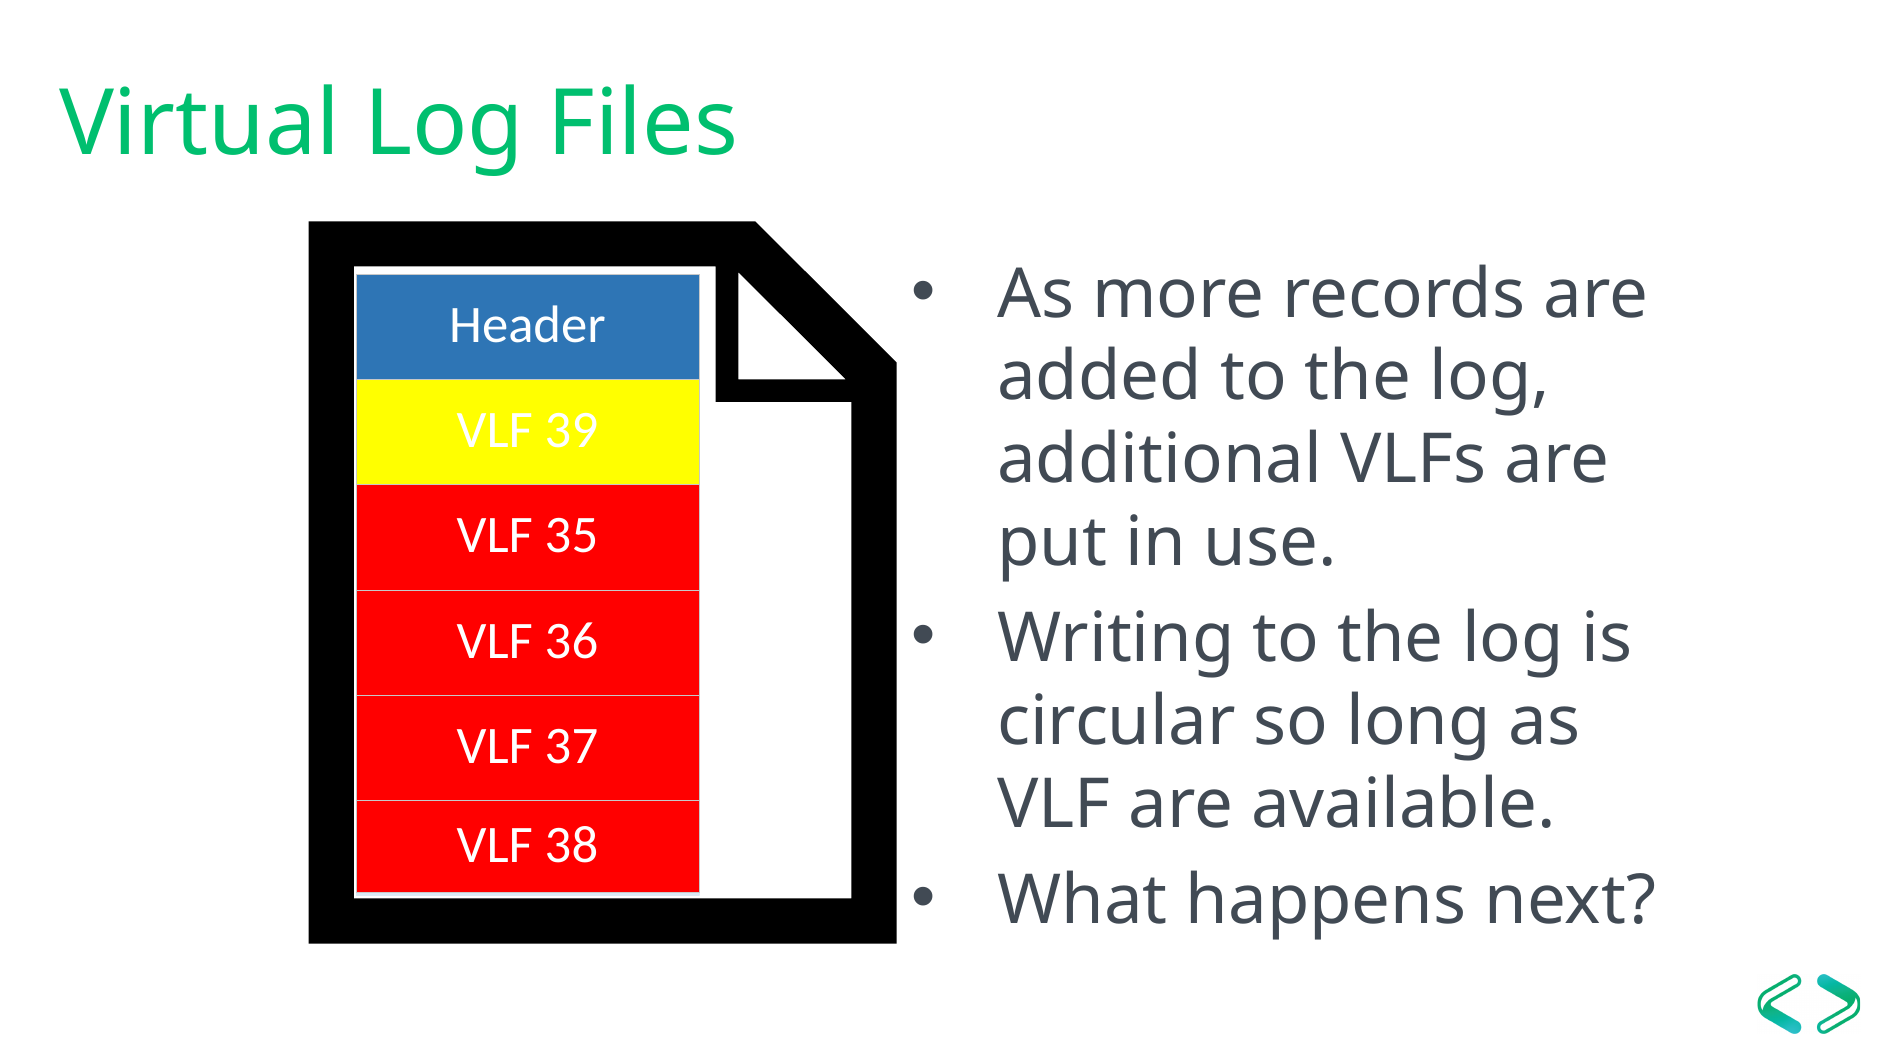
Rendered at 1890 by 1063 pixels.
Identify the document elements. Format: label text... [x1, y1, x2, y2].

title Virtual Log Files [59, 59, 1831, 178]
list As more records are added to the log, additional VLFs are put in use. Writing to the log is circular so long as VLF are available. What happens next? [910, 248, 1712, 950]
picture [306, 219, 899, 946]
